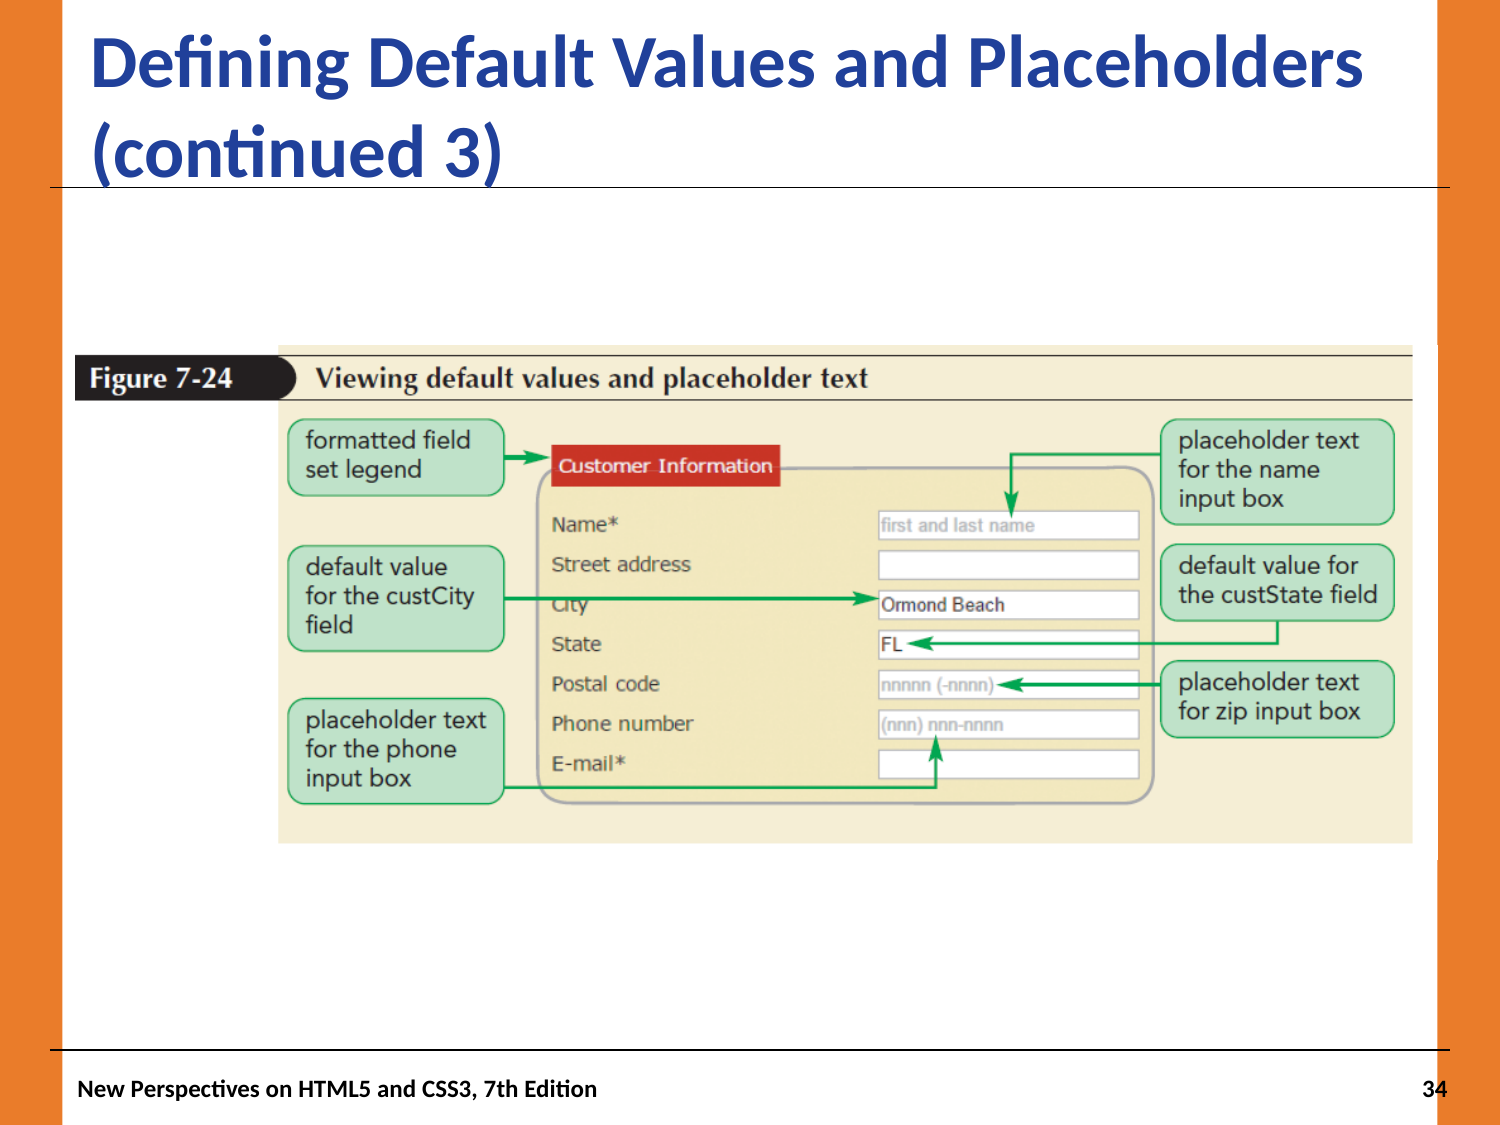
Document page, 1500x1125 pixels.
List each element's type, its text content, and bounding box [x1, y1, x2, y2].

title Defining Default Values and Placeholders (continued 3) [74, 24, 1438, 181]
slide_number 34 [1374, 1050, 1463, 1125]
footer New Perspectives on HTML5 and CSS3, 7th Edition [62, 1050, 1374, 1125]
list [74, 345, 1438, 860]
